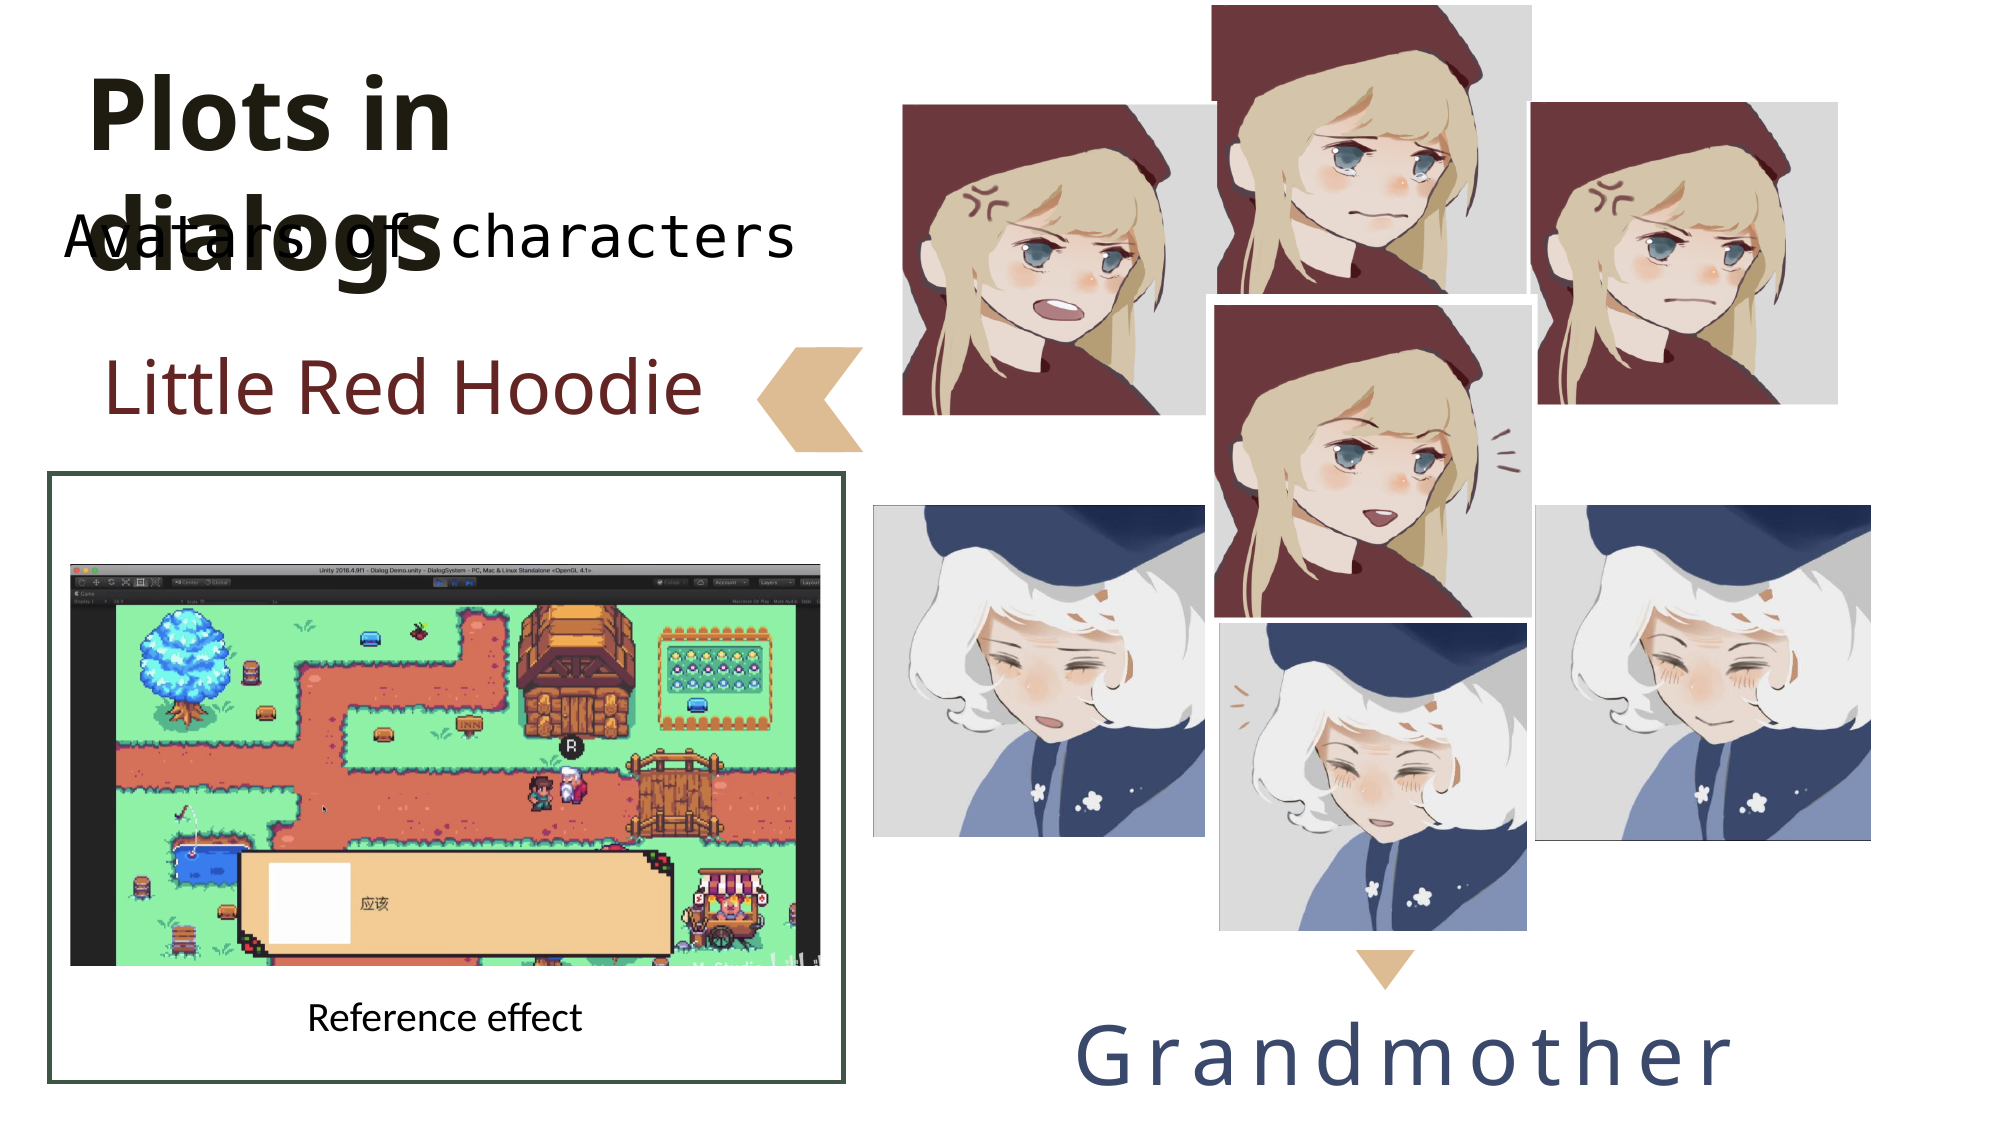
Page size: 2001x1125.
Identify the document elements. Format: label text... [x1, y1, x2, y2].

picture [1219, 623, 1527, 931]
picture [899, 0, 1871, 841]
text_box [1355, 950, 1415, 991]
picture [873, 505, 1205, 837]
text_box Plots in dialogs [70, 42, 843, 191]
text_box Grandmother [1058, 995, 2000, 1110]
text_box Reference effect [292, 982, 602, 1048]
picture [70, 564, 821, 966]
text_box Plots in dialogs [70, 277, 843, 298]
text_box [49, 473, 844, 1082]
text_box Avatars of characters [48, 191, 899, 277]
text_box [756, 347, 864, 453]
text_box Little Red Hoodie [87, 332, 1094, 438]
